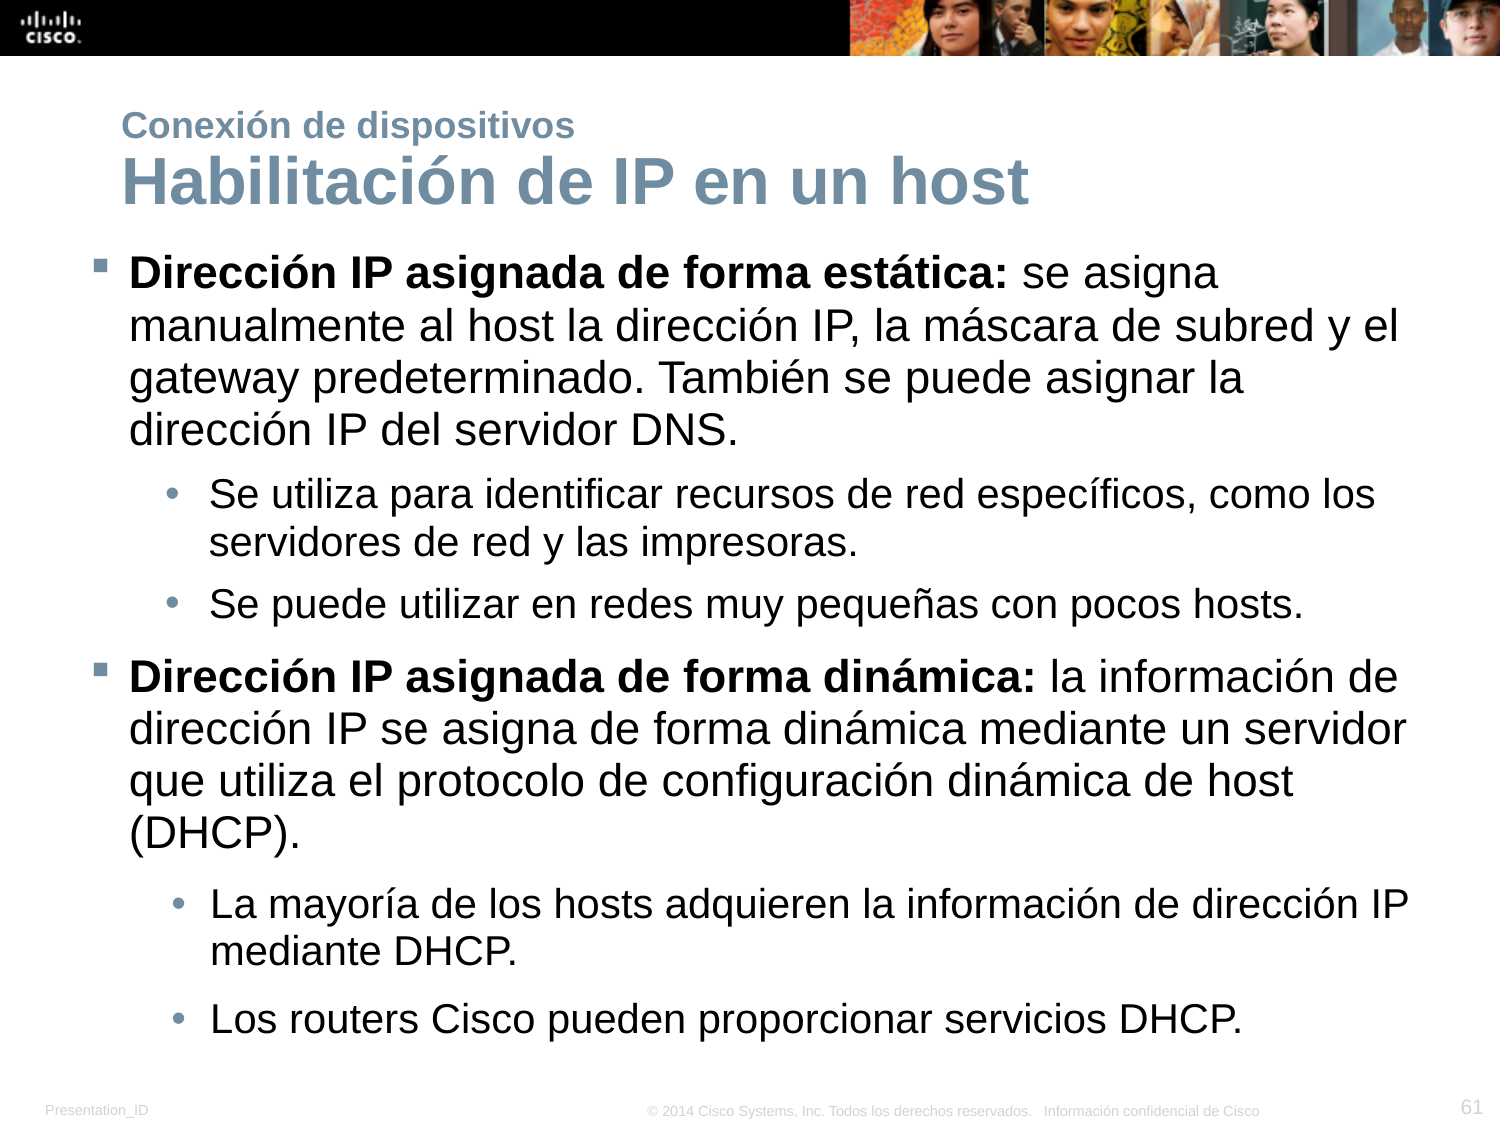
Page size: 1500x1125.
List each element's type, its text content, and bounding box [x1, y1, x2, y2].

list Dirección IP asignada de forma estática: se asigna manualmente al host la dirección IP, la máscara de subred y el gateway predeterminado. También se puede asignar la dirección IP del servidor DNS. Se utiliza para identificar recursos de red específicos, como los servidores de red y las impresoras. Se puede utilizar en redes muy pequeñas con pocos hosts. Dirección IP asignada de forma dinámica: la información de dirección IP se asigna de forma dinámica mediante un servidor que utiliza el protocolo de configuración dinámica de host (DHCP). La mayoría de los hosts adquieren la información de dirección IP mediante DHCP. Los routers Cisco pueden proporcionar servicios DHCP. [76, 240, 1432, 1024]
picture [0, 0, 1500, 56]
title Conexión de dispositivos Habilitación de IP en un host [107, 87, 1444, 226]
